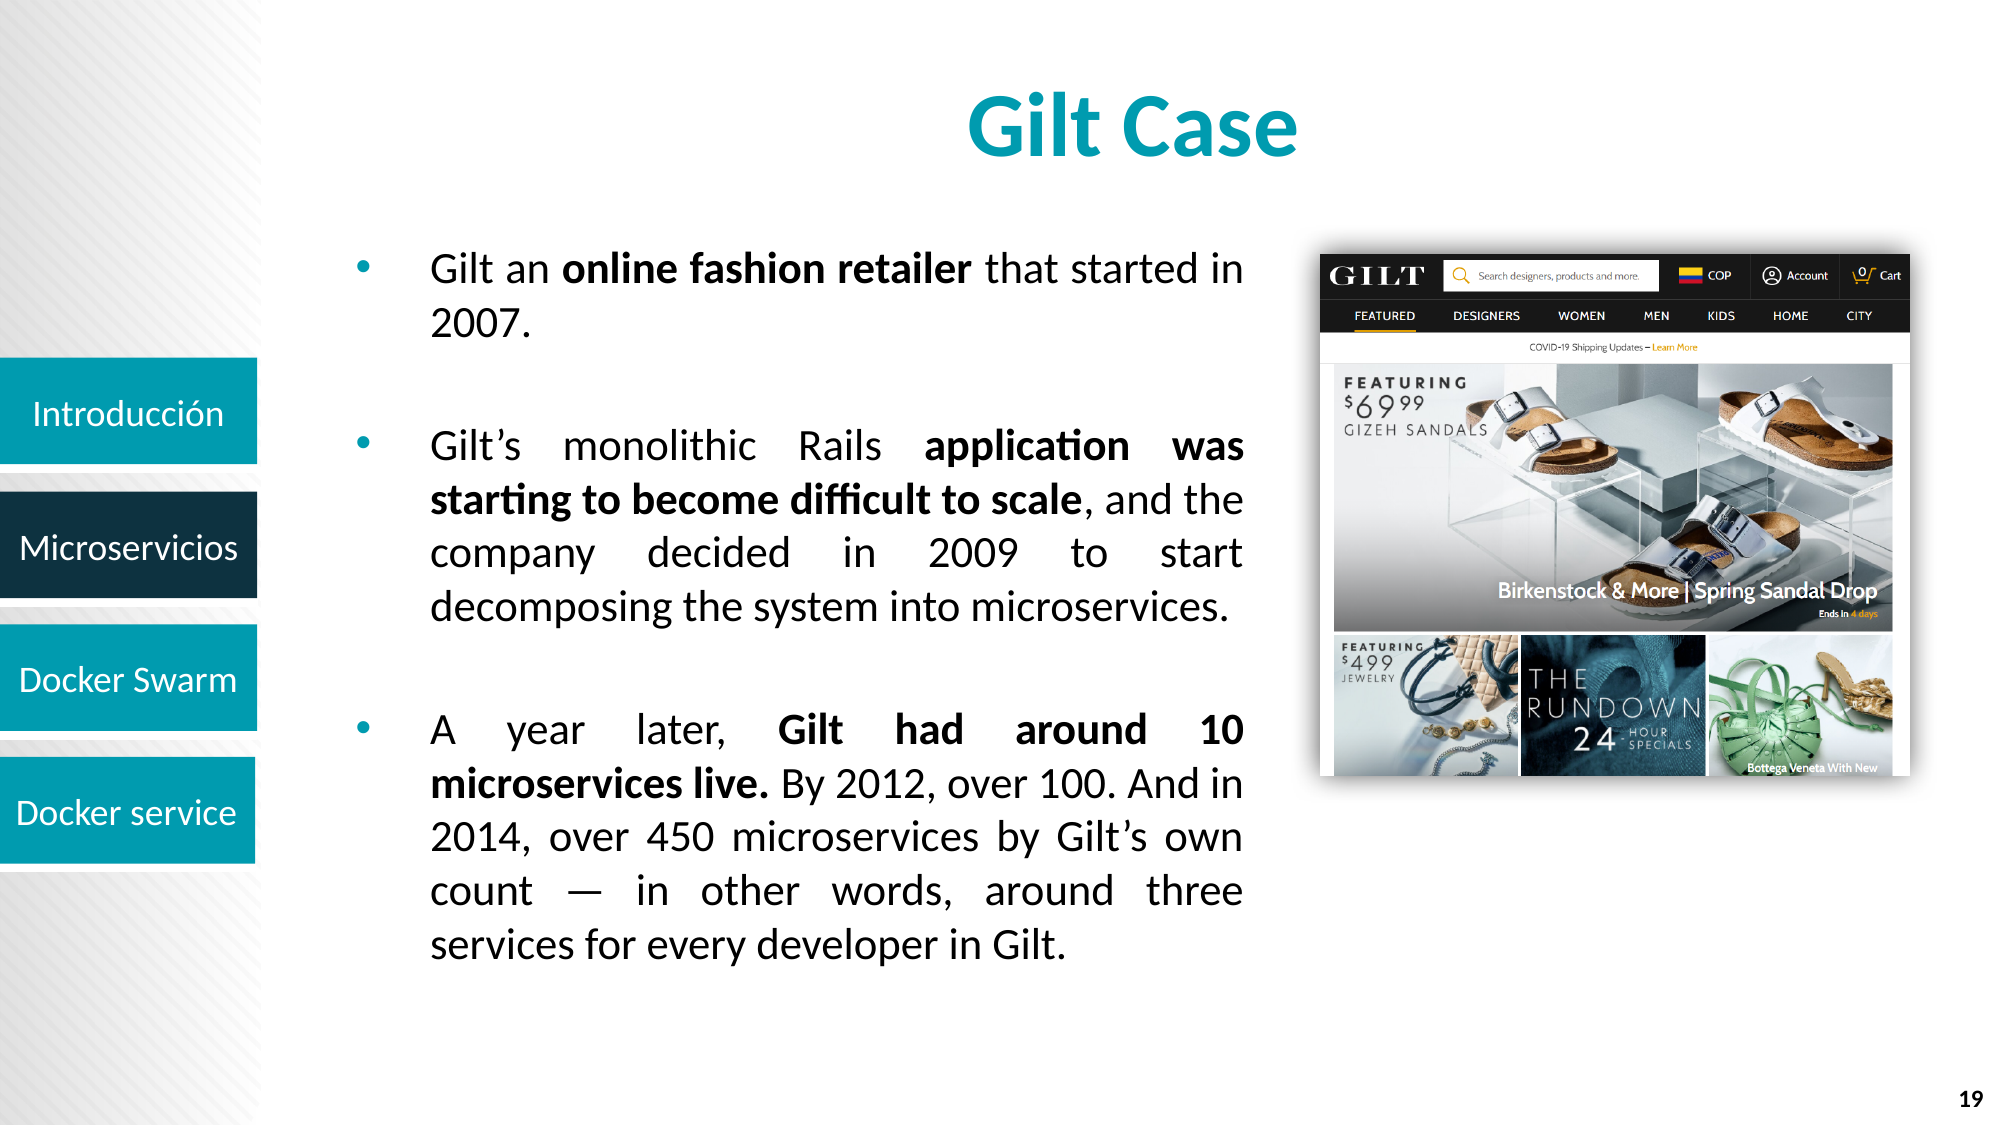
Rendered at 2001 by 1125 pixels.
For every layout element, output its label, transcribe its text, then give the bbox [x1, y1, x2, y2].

list Gilt an online fashion retailer that started in 2007. Gilt’s monolithic Rails application was starting to become difficult to scale, and the company decided in 2009 to start decomposing the system into microservices. A year later, Gilt had around 10 microservices live. By 2012, over 100. And in 2014, over 450 microservices by Gilt’s own count — in other words, around three services for every developer in Gilt. [340, 231, 1260, 997]
title Gilt Case [340, 36, 1927, 204]
picture [1320, 254, 1910, 776]
slide_number 19 [1921, 1072, 2000, 1124]
